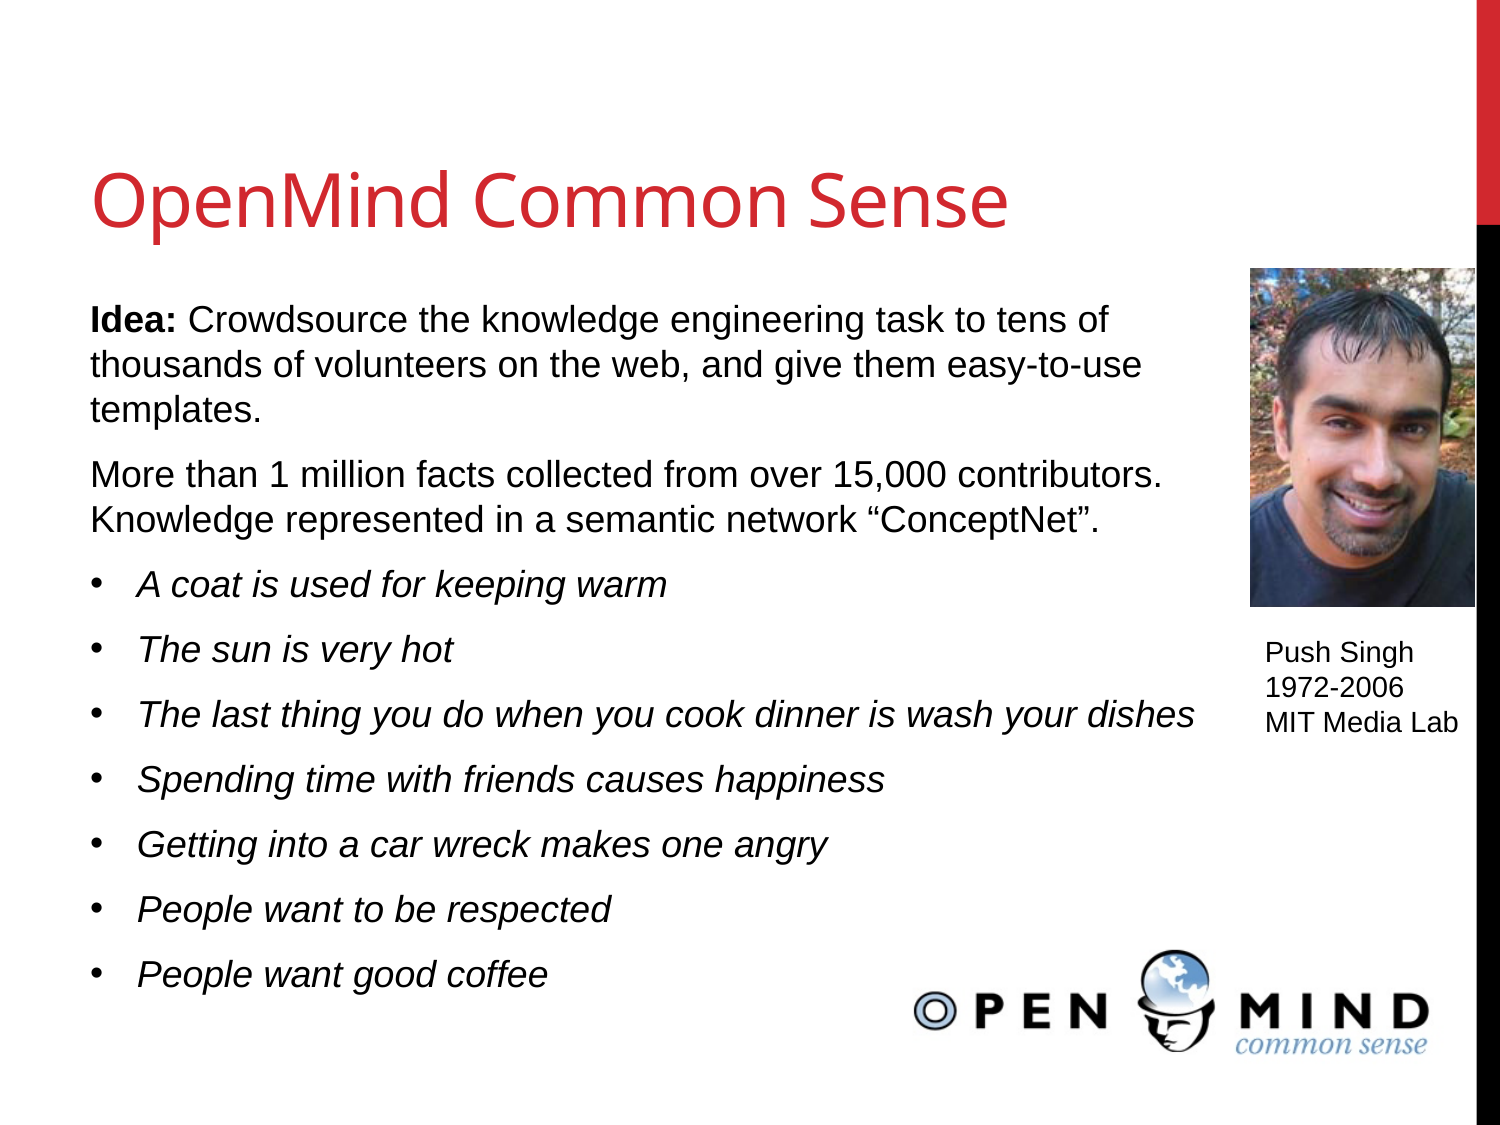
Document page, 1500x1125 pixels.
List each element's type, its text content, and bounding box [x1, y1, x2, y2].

list Idea: Crowdsource the knowledge engineering task to tens of thousands of volunteers on the web, and give them easy-to-use templates. More than 1 million facts collected from over 15,000 contributors. Knowledge represented in a semantic network “ConceptNet”. A coat is used for keeping warm The sun is very hot The last thing you do when you cook dinner is wash your dishes Spending time with friends causes happiness Getting into a car wreck makes one angry People want to be respected People want good coffee [75, 287, 1225, 1005]
title OpenMind Common Sense [75, 25, 1213, 250]
picture [1249, 268, 1476, 607]
picture [874, 911, 1468, 1091]
text_box Push Singh 1972-2006 MIT Media Lab [1249, 625, 1475, 781]
